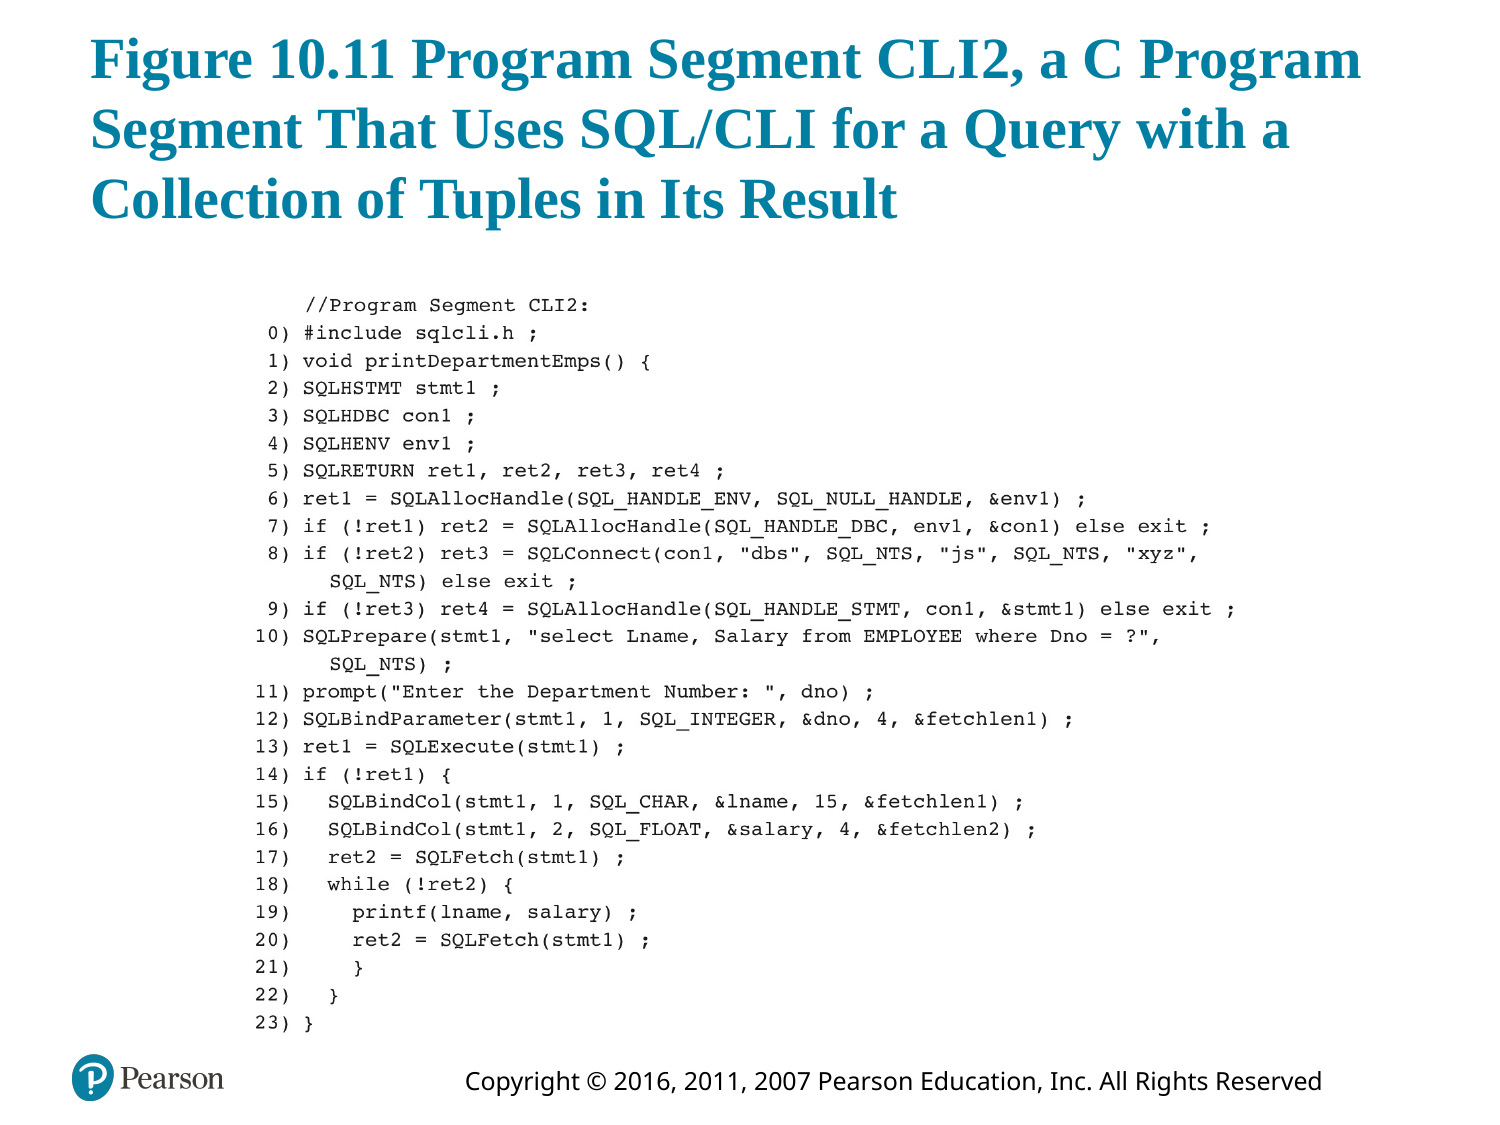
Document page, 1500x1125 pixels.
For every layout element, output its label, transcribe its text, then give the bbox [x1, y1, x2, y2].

picture [251, 285, 1249, 1041]
picture [80, 1063, 106, 1088]
title Figure 10.11 Program Segment C L I 2, a C Program Segment That Uses S Q L/C L I for a Query with a Collection of Tuples in Its Result [75, 35, 1425, 216]
picture [72, 1054, 88, 1070]
picture [98, 1054, 224, 1101]
picture [72, 1087, 83, 1101]
